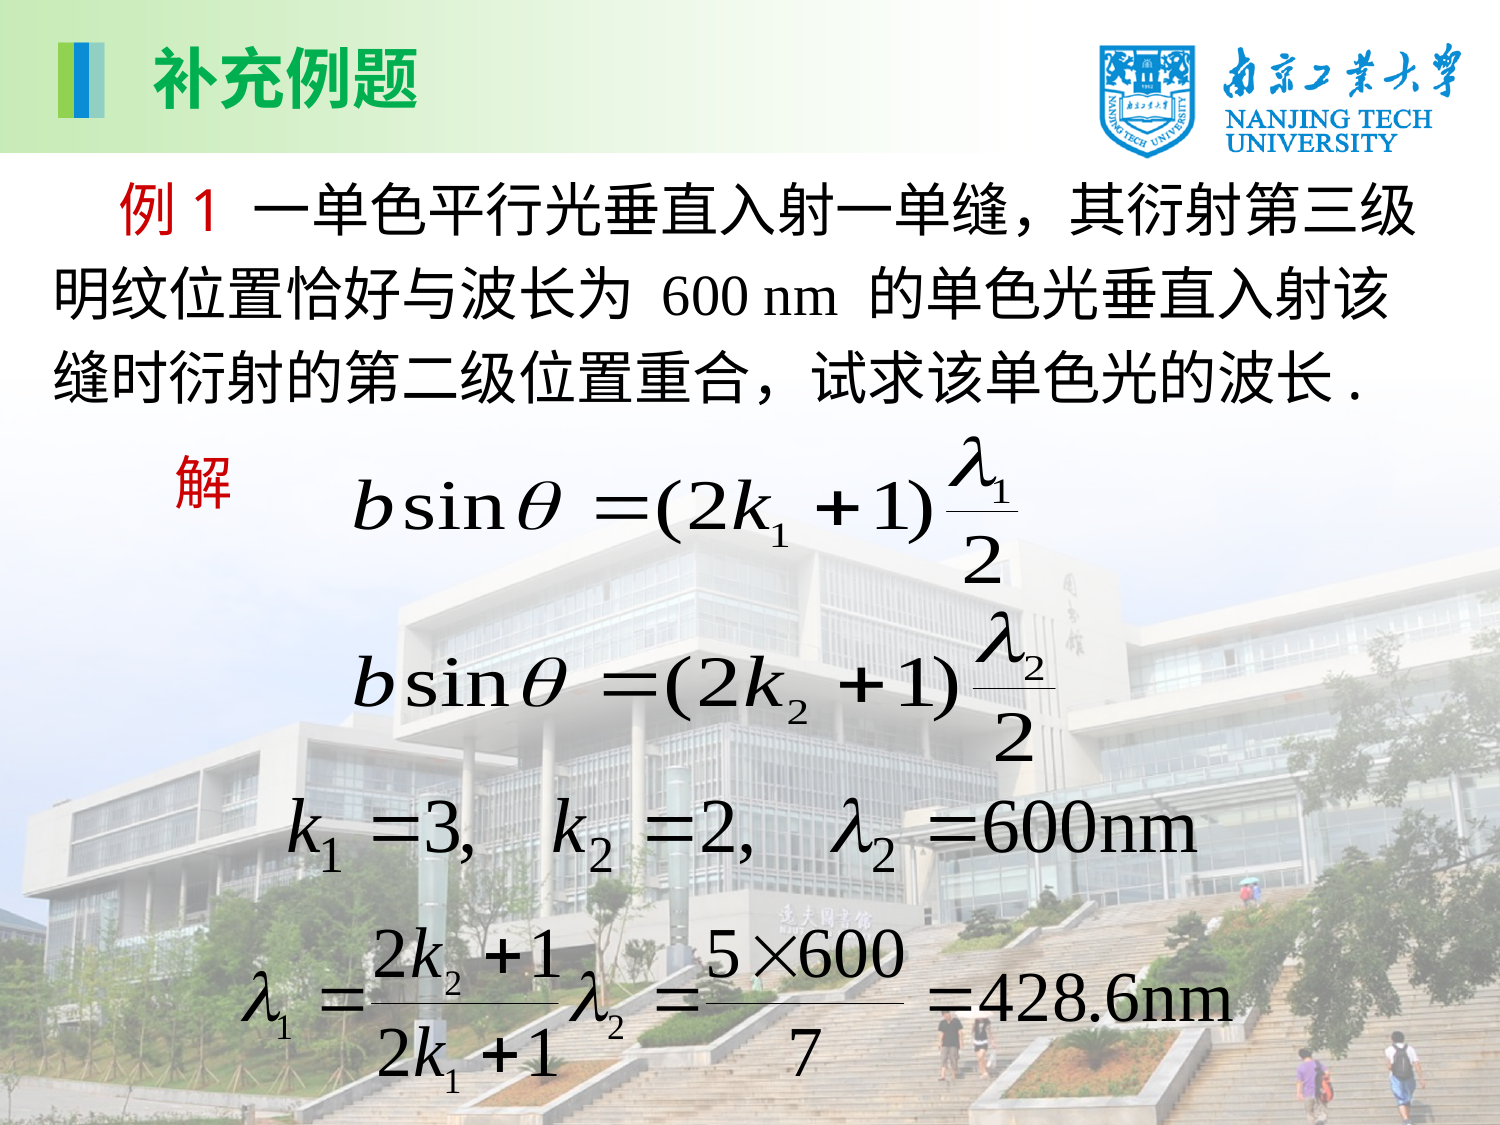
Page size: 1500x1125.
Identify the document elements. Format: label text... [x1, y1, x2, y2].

text_box 补充例题 [137, 28, 563, 124]
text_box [349, 424, 1026, 590]
text_box 例1 一单色平行光垂直入射一单缝，其衍射第三级明纹位置恰好与波长为 600 nm 的单色光垂直入射该缝时衍射的第二级位置重合，试求该单色光的波长. [37, 151, 1436, 419]
text_box 解 [159, 439, 313, 524]
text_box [237, 915, 1238, 1101]
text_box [349, 599, 1063, 768]
picture [0, 0, 1500, 1125]
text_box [274, 774, 1213, 886]
